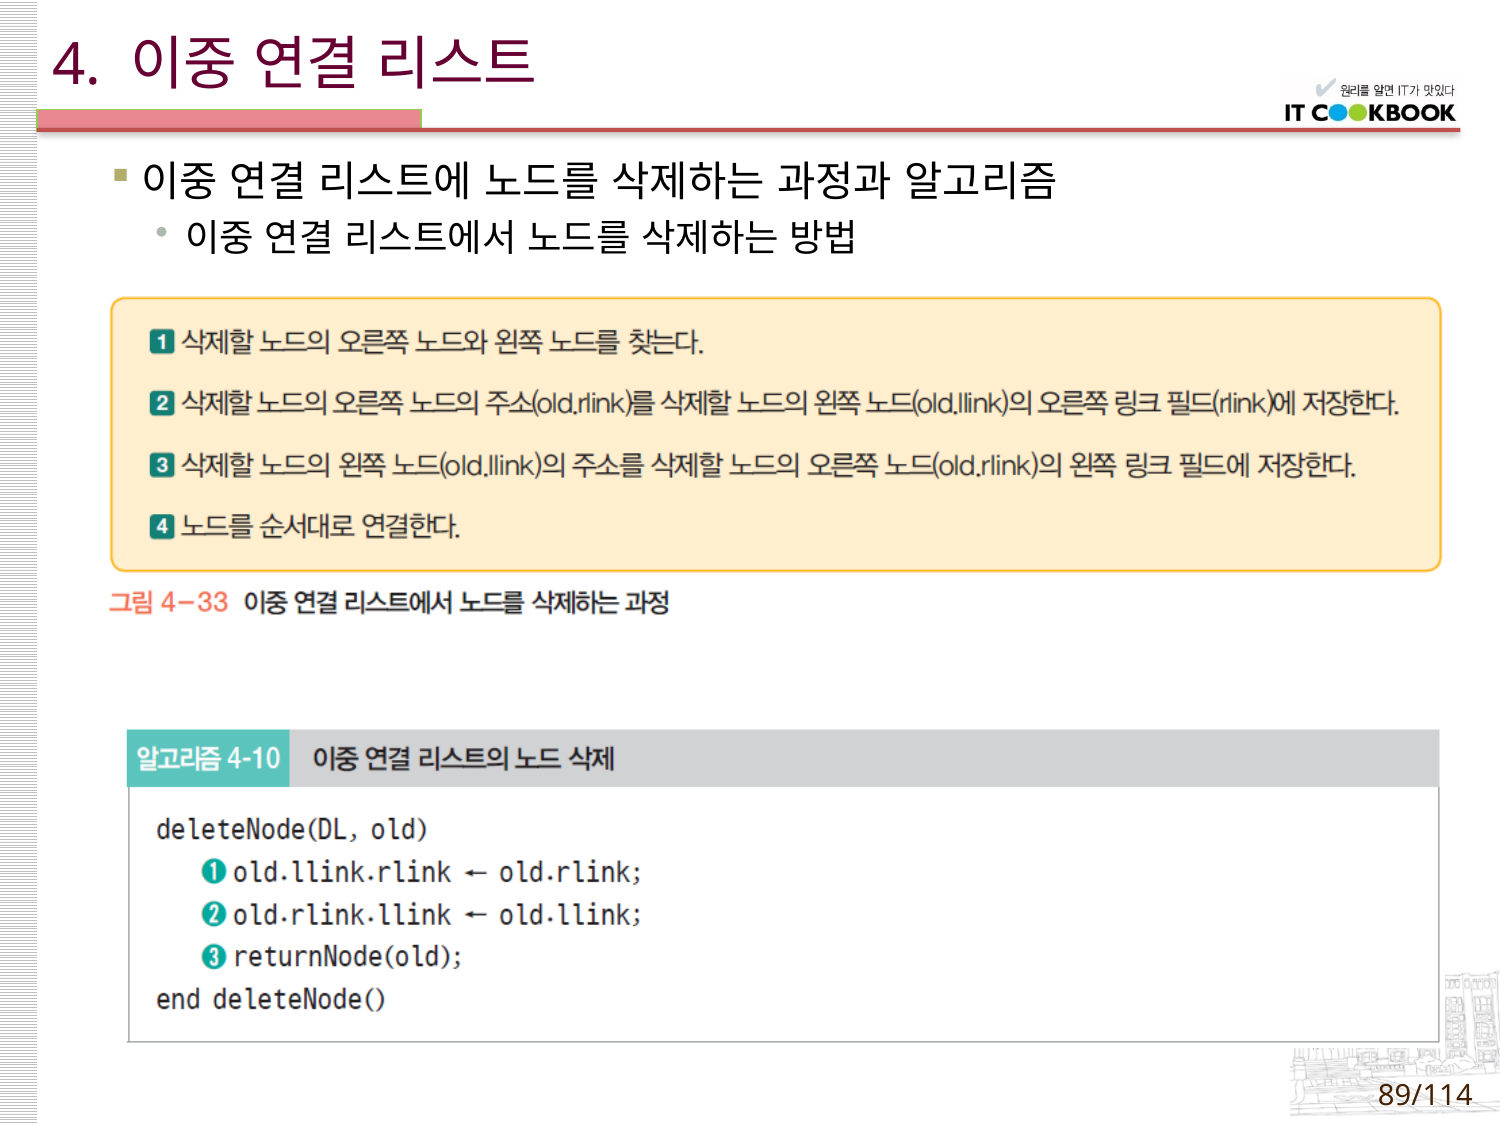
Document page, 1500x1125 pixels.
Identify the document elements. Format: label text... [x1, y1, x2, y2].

picture [1290, 874, 1500, 1125]
picture [1281, 75, 1459, 123]
picture [1459, 1087, 1467, 1098]
list 이중 연결 리스트에 노드를 삭제하는 과정과 알고리즘 이중 연결 리스트에서 노드를 삭제하는 방법 이중 연결 리스트에서 노드를 삭제하는 방법을 알고리즘으로 정의 [37, 152, 1463, 1091]
title 4. 이중 연결 리스트 [37, 13, 1278, 109]
picture [104, 291, 1445, 621]
picture [123, 727, 1445, 1048]
picture [1381, 1095, 1390, 1103]
